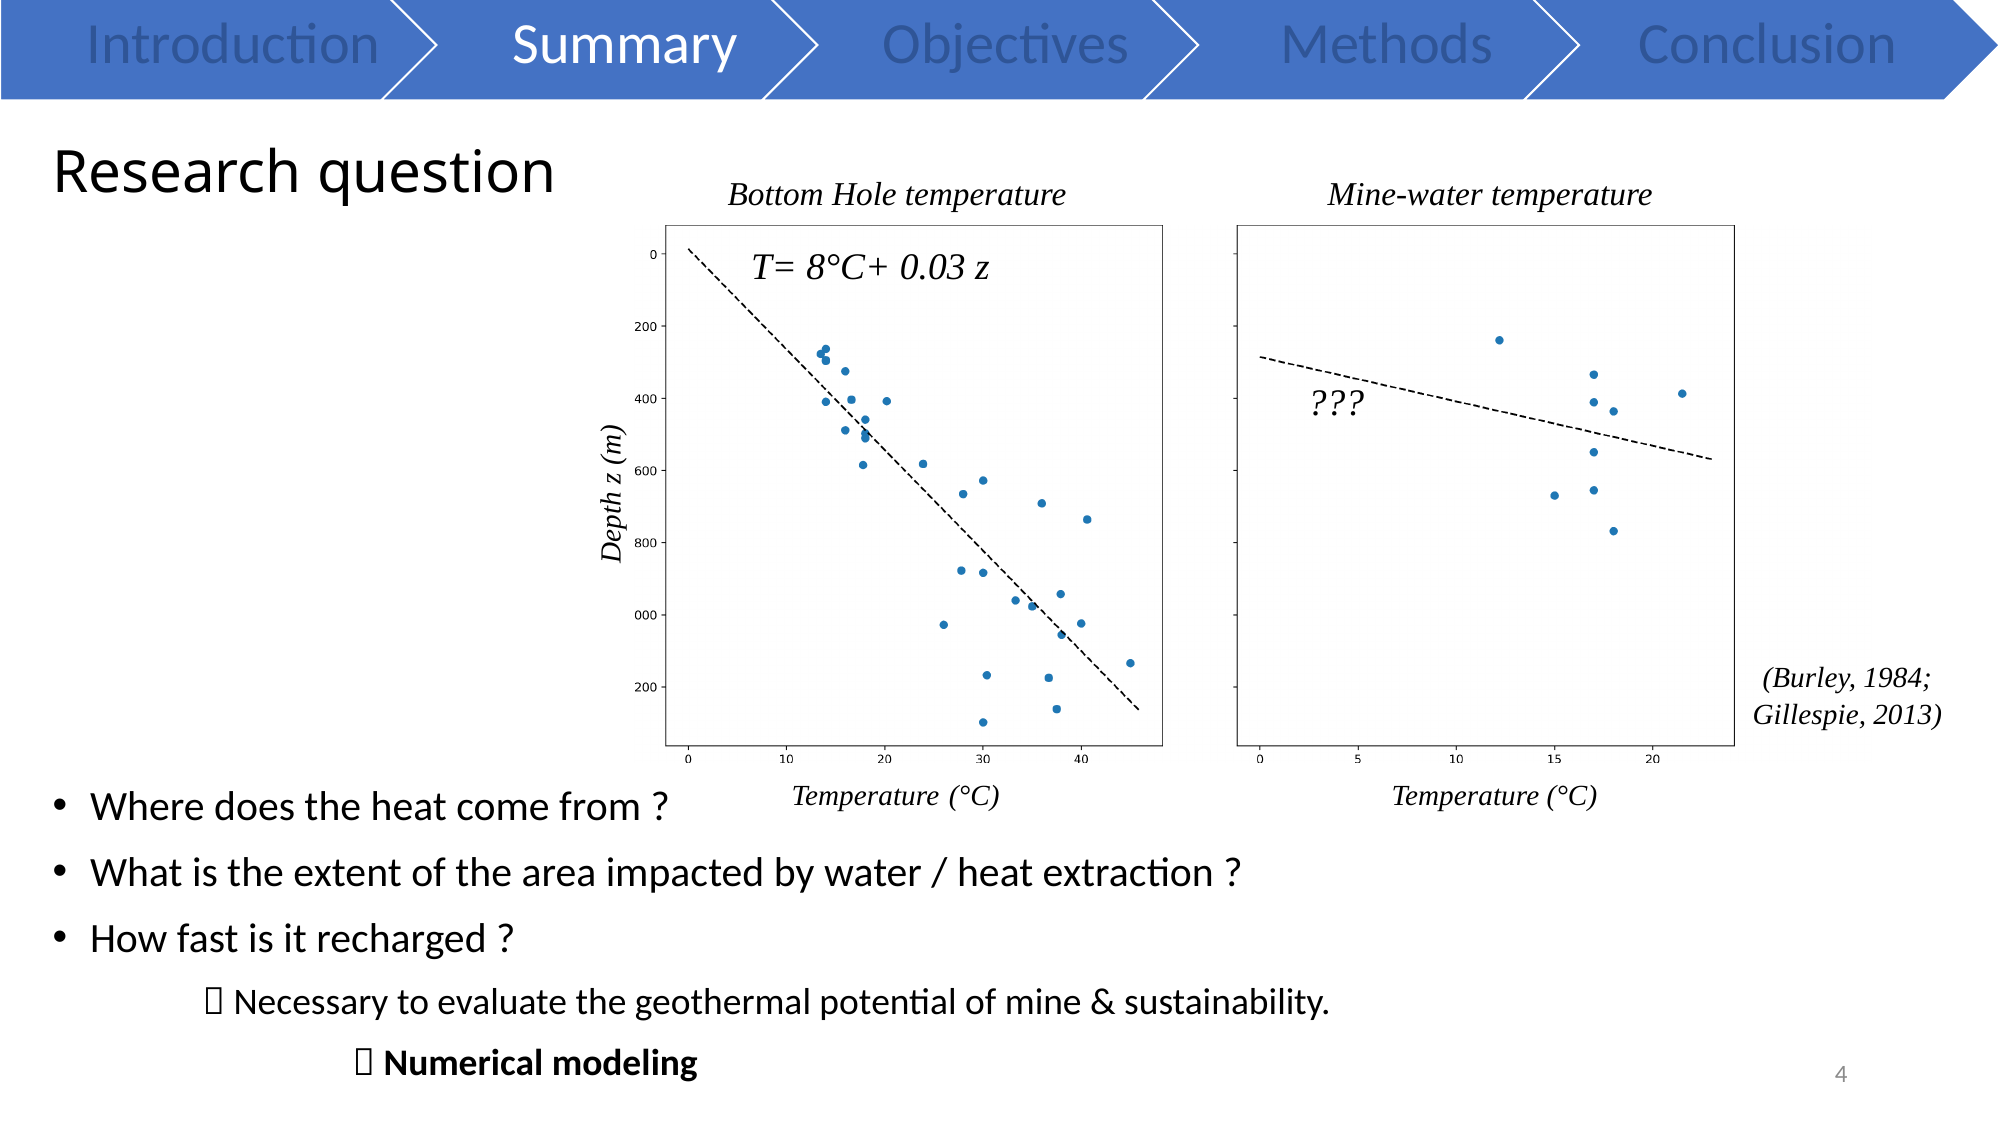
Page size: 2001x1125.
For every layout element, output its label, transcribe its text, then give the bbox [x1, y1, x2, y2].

text_box Depth z (m) [581, 360, 634, 628]
text_box Temperature (°C) Temperature (°C) [672, 766, 1717, 820]
text_box (Burley, 1984; Gillespie, 2013) [1872, 648, 2000, 738]
picture [634, 224, 1872, 763]
slide_number 4 [1412, 1042, 1863, 1103]
text_box Bottom Hole temperature Mine-water temperature [628, 162, 1753, 220]
list Where does the heat come from ? What is the extent of the area impacted by water / heat extraction ? How fast is it recharged ?  Necessary to evaluate the geothermal potential of mine & sustainability.  Numerical modeling [37, 776, 1763, 1029]
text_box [0, 0, 2000, 101]
title Research question [37, 101, 1763, 283]
